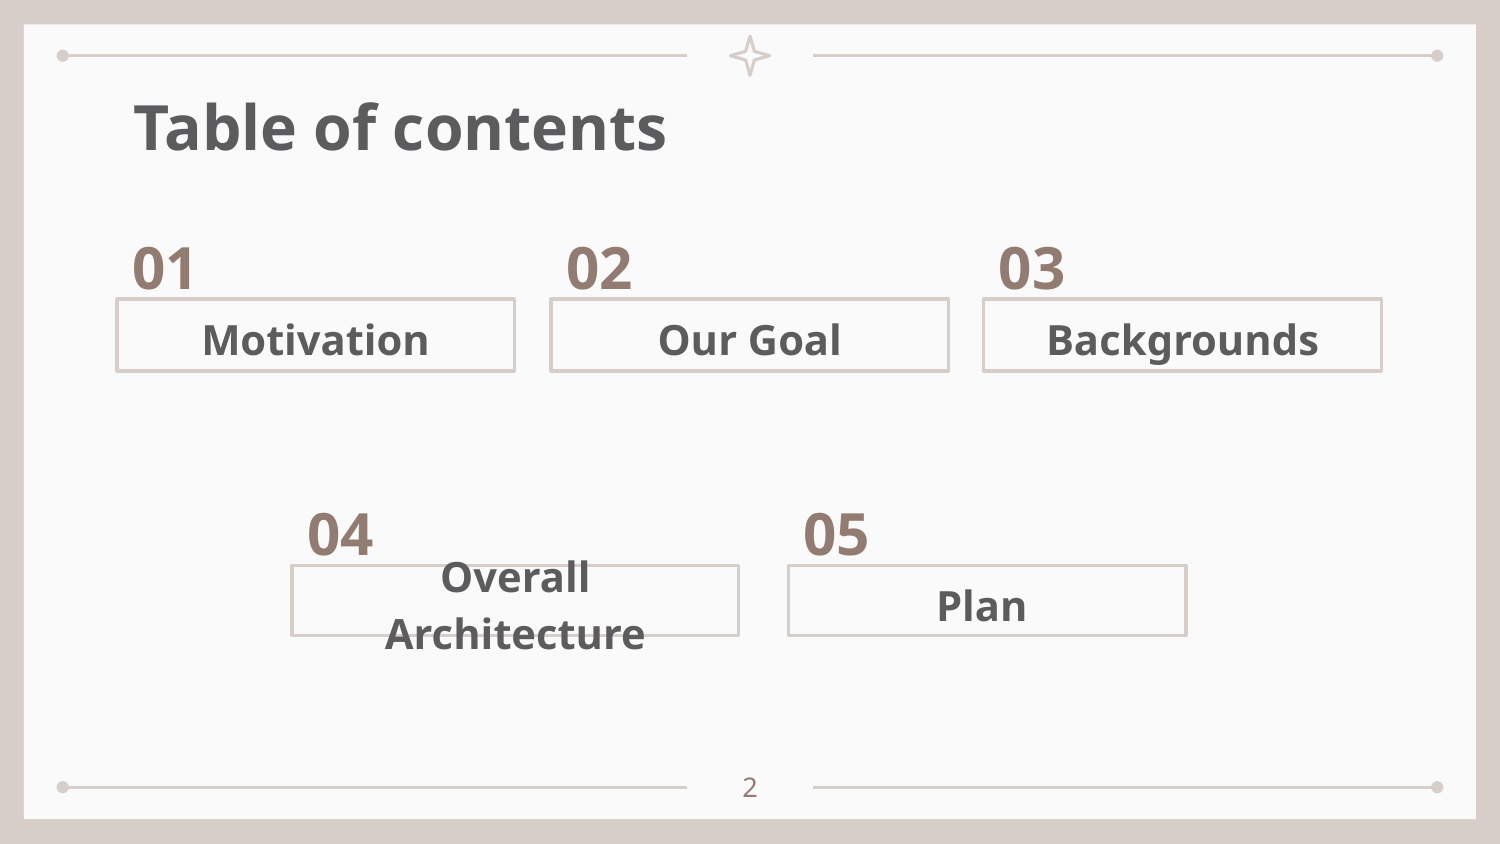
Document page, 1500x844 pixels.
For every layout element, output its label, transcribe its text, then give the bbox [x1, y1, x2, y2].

subtitle Our Goal [549, 297, 950, 373]
subtitle Overall Architecture [290, 564, 740, 637]
title 02 [551, 224, 659, 297]
title Table of contents [118, 72, 1382, 167]
subtitle Motivation [115, 297, 516, 373]
title 03 [983, 224, 1092, 297]
subtitle Backgrounds [982, 297, 1383, 373]
title 04 [292, 491, 400, 564]
title 05 [788, 491, 897, 564]
slide_number 2 [705, 755, 795, 810]
subtitle Plan [787, 564, 1188, 637]
title 01 [116, 224, 225, 297]
